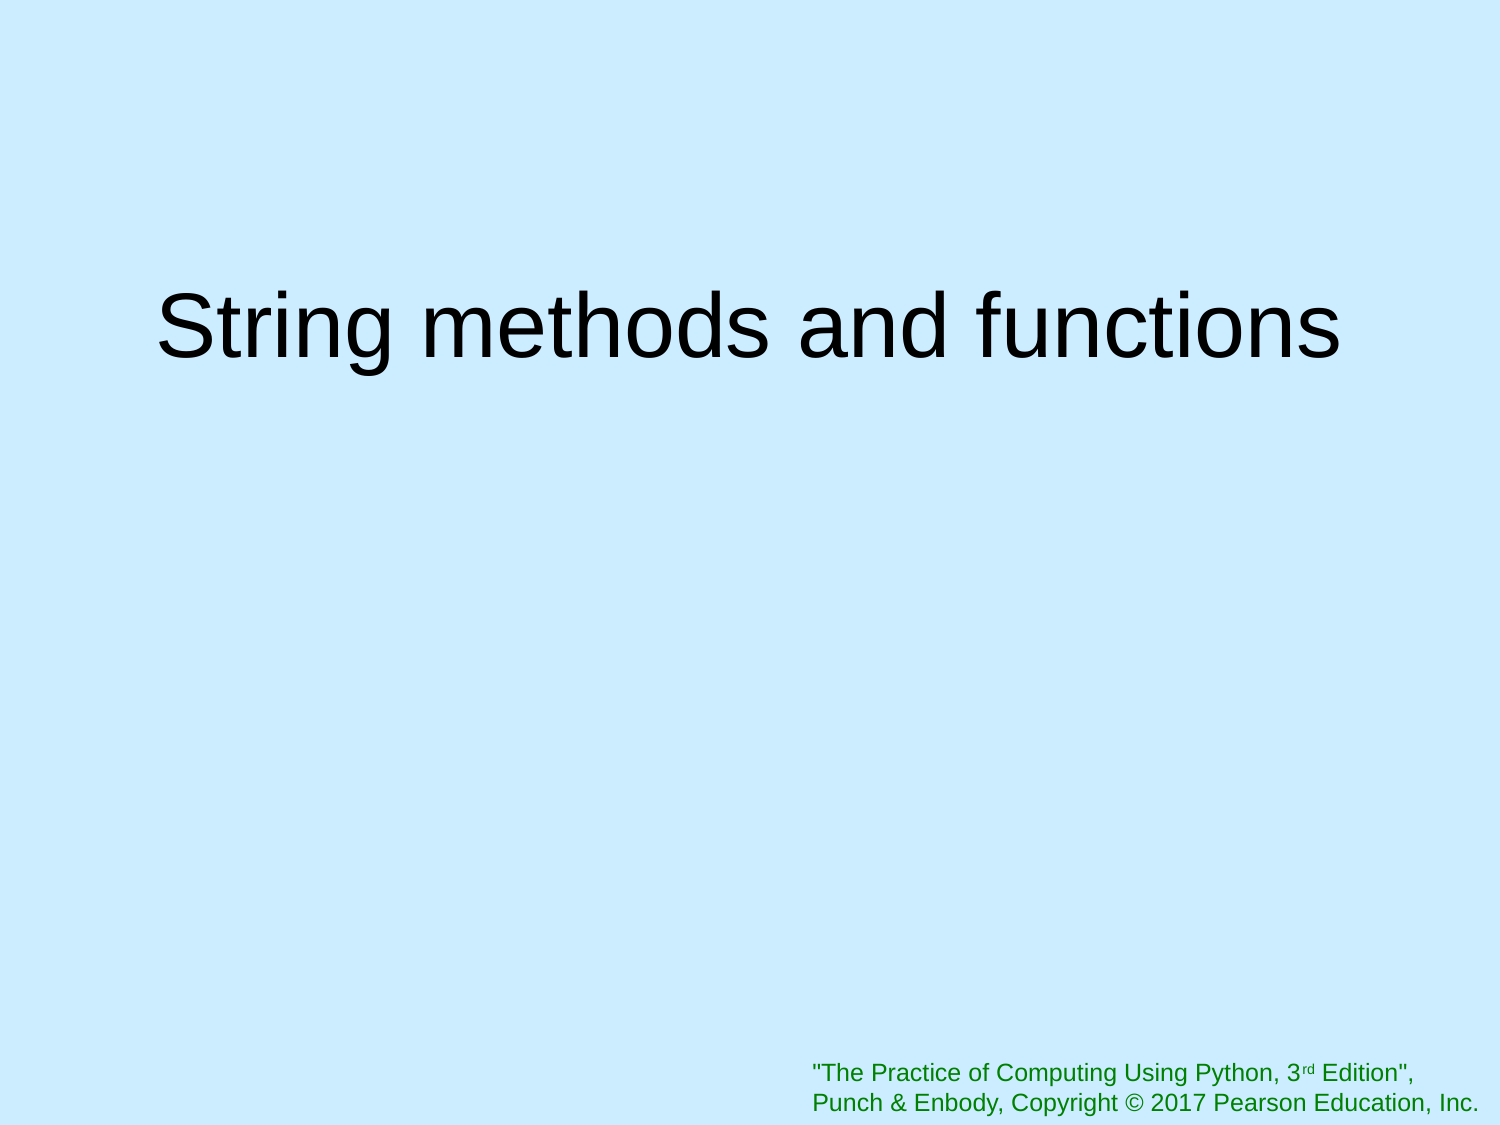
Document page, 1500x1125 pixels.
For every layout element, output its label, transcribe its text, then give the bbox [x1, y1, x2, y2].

title String methods and functions [112, 200, 1388, 442]
